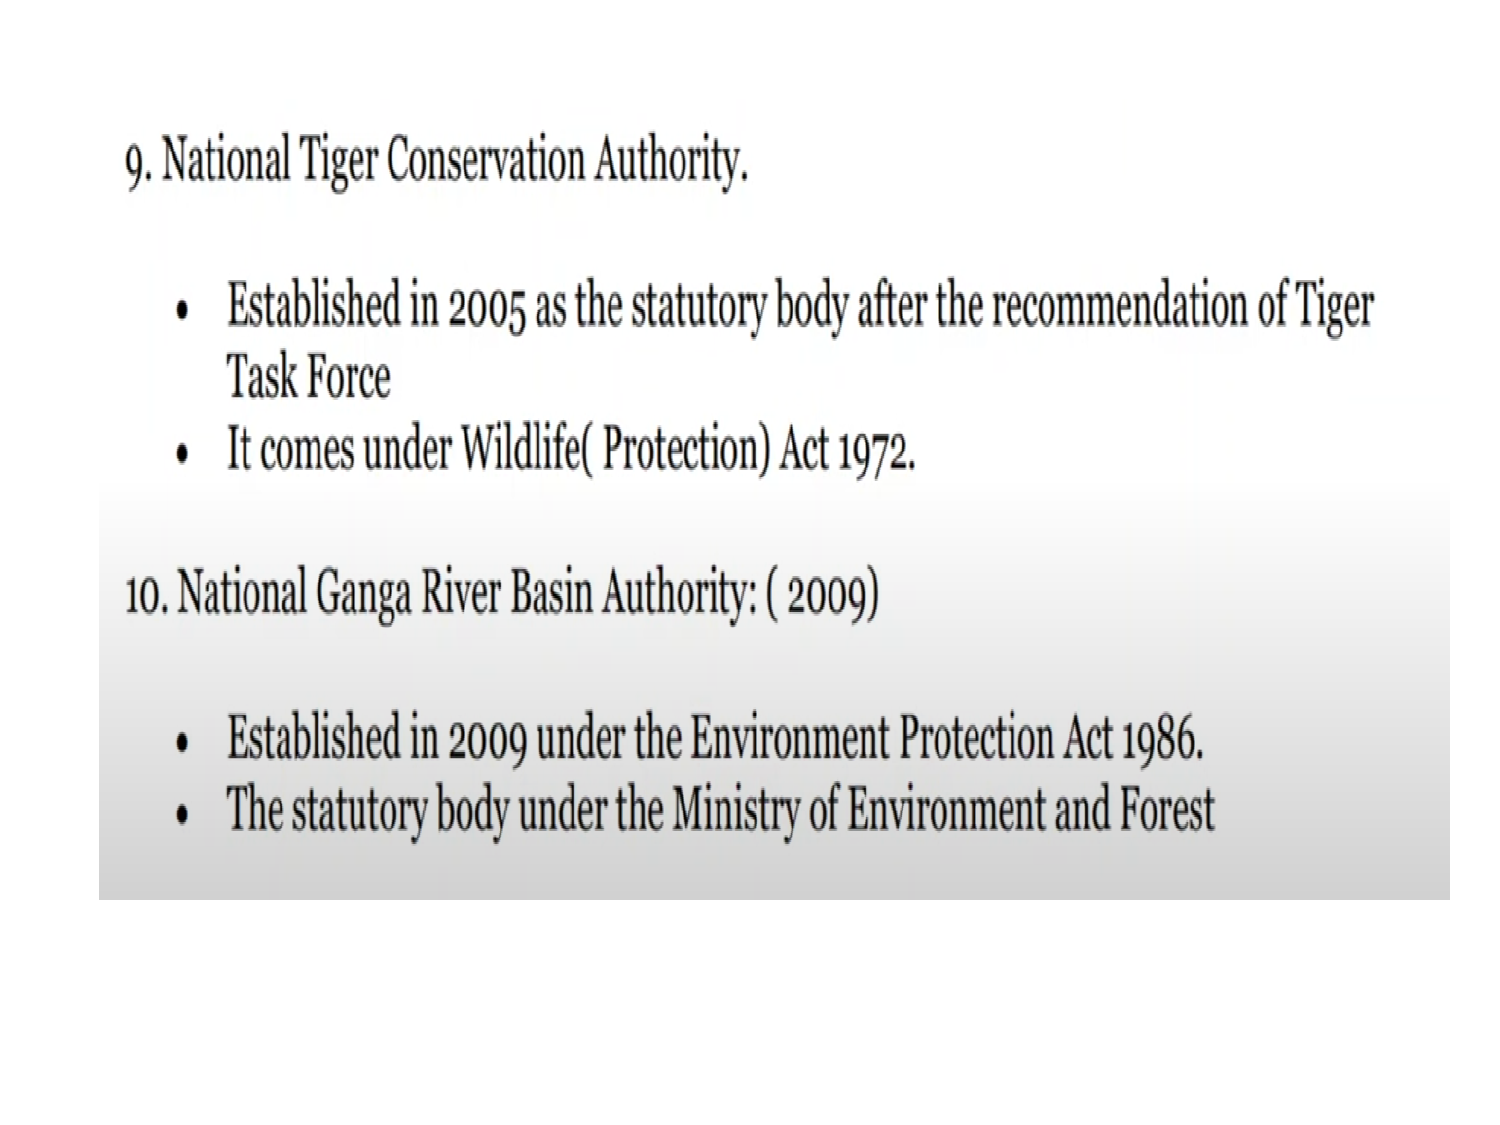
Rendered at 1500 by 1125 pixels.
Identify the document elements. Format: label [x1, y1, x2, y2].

picture [99, 99, 1451, 901]
